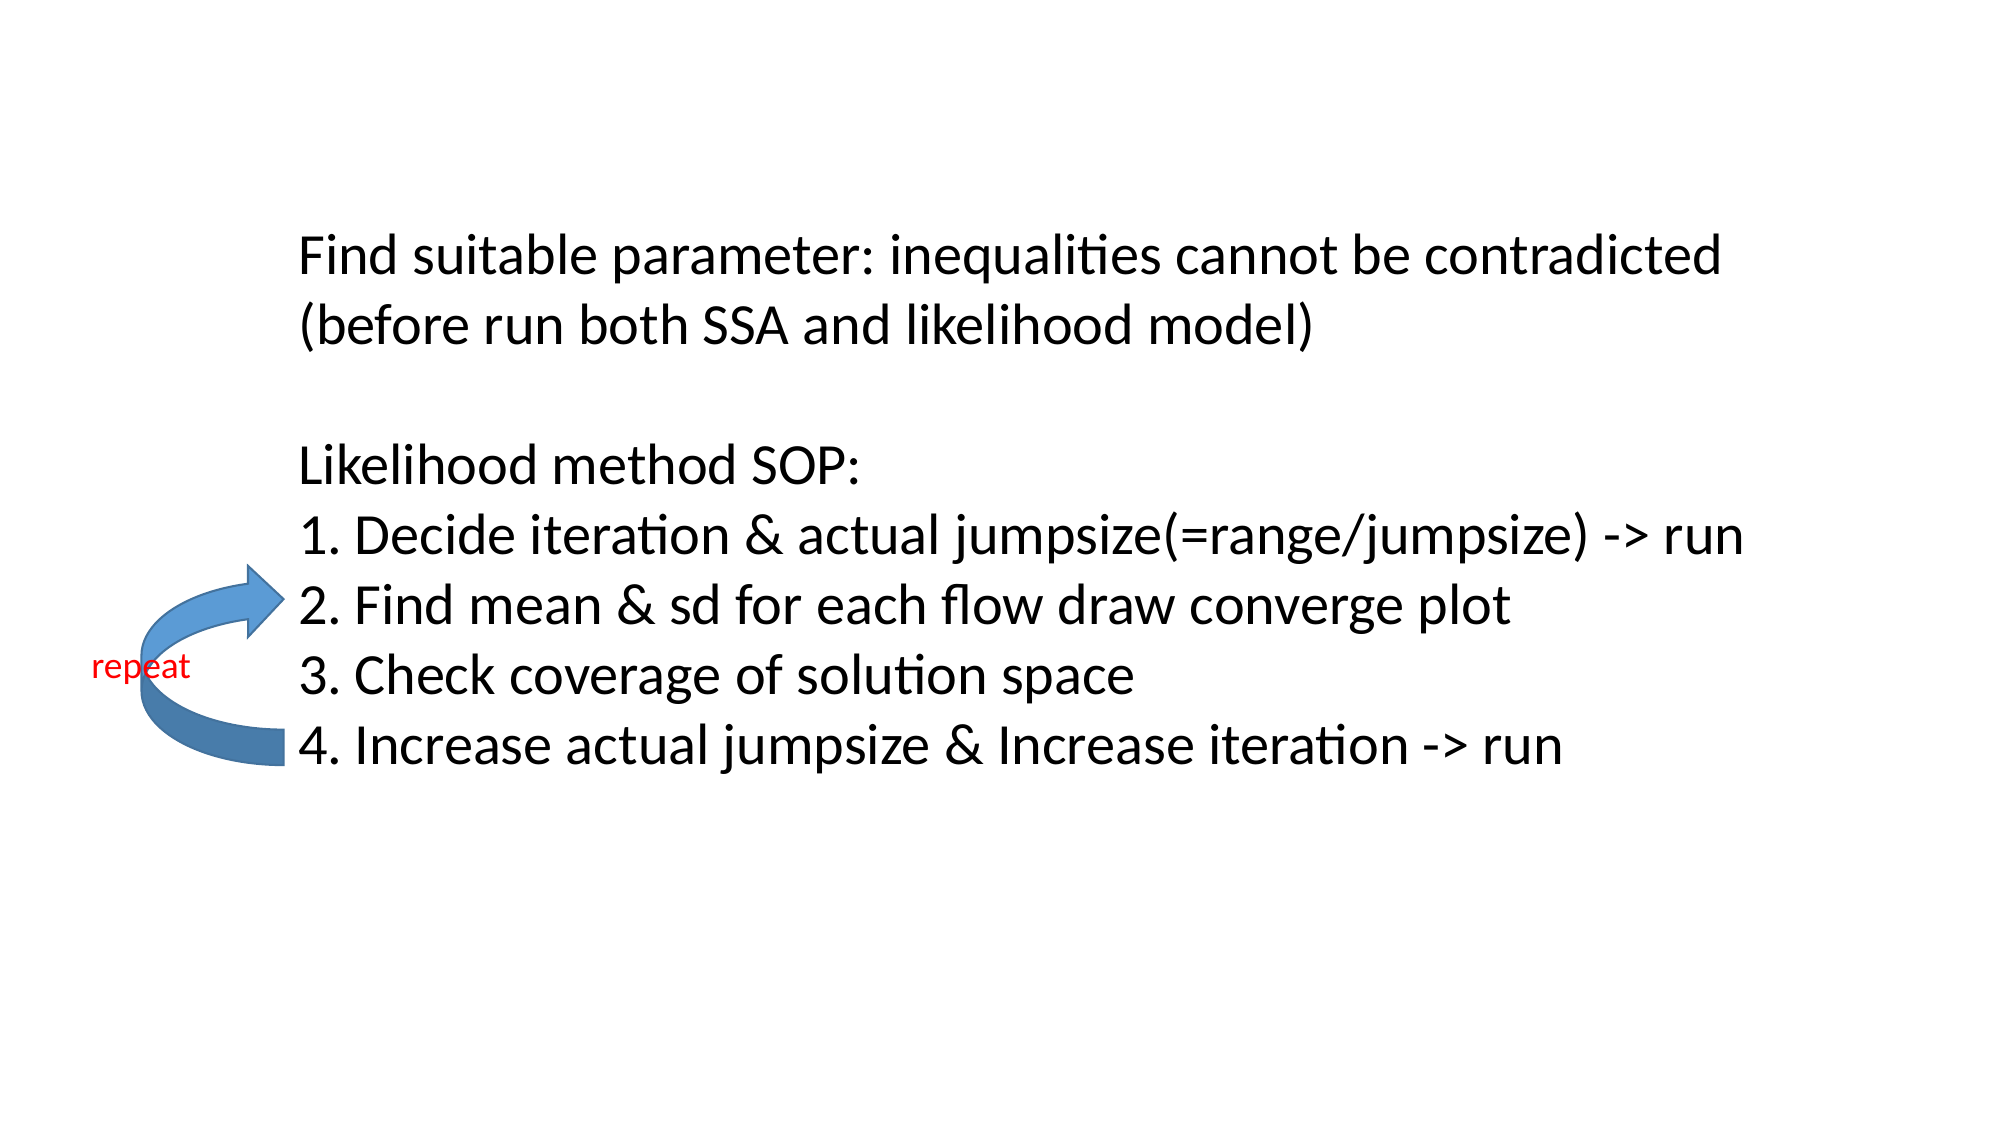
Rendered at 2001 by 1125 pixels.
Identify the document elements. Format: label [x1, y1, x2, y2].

text_box [75, 138, 1837, 791]
